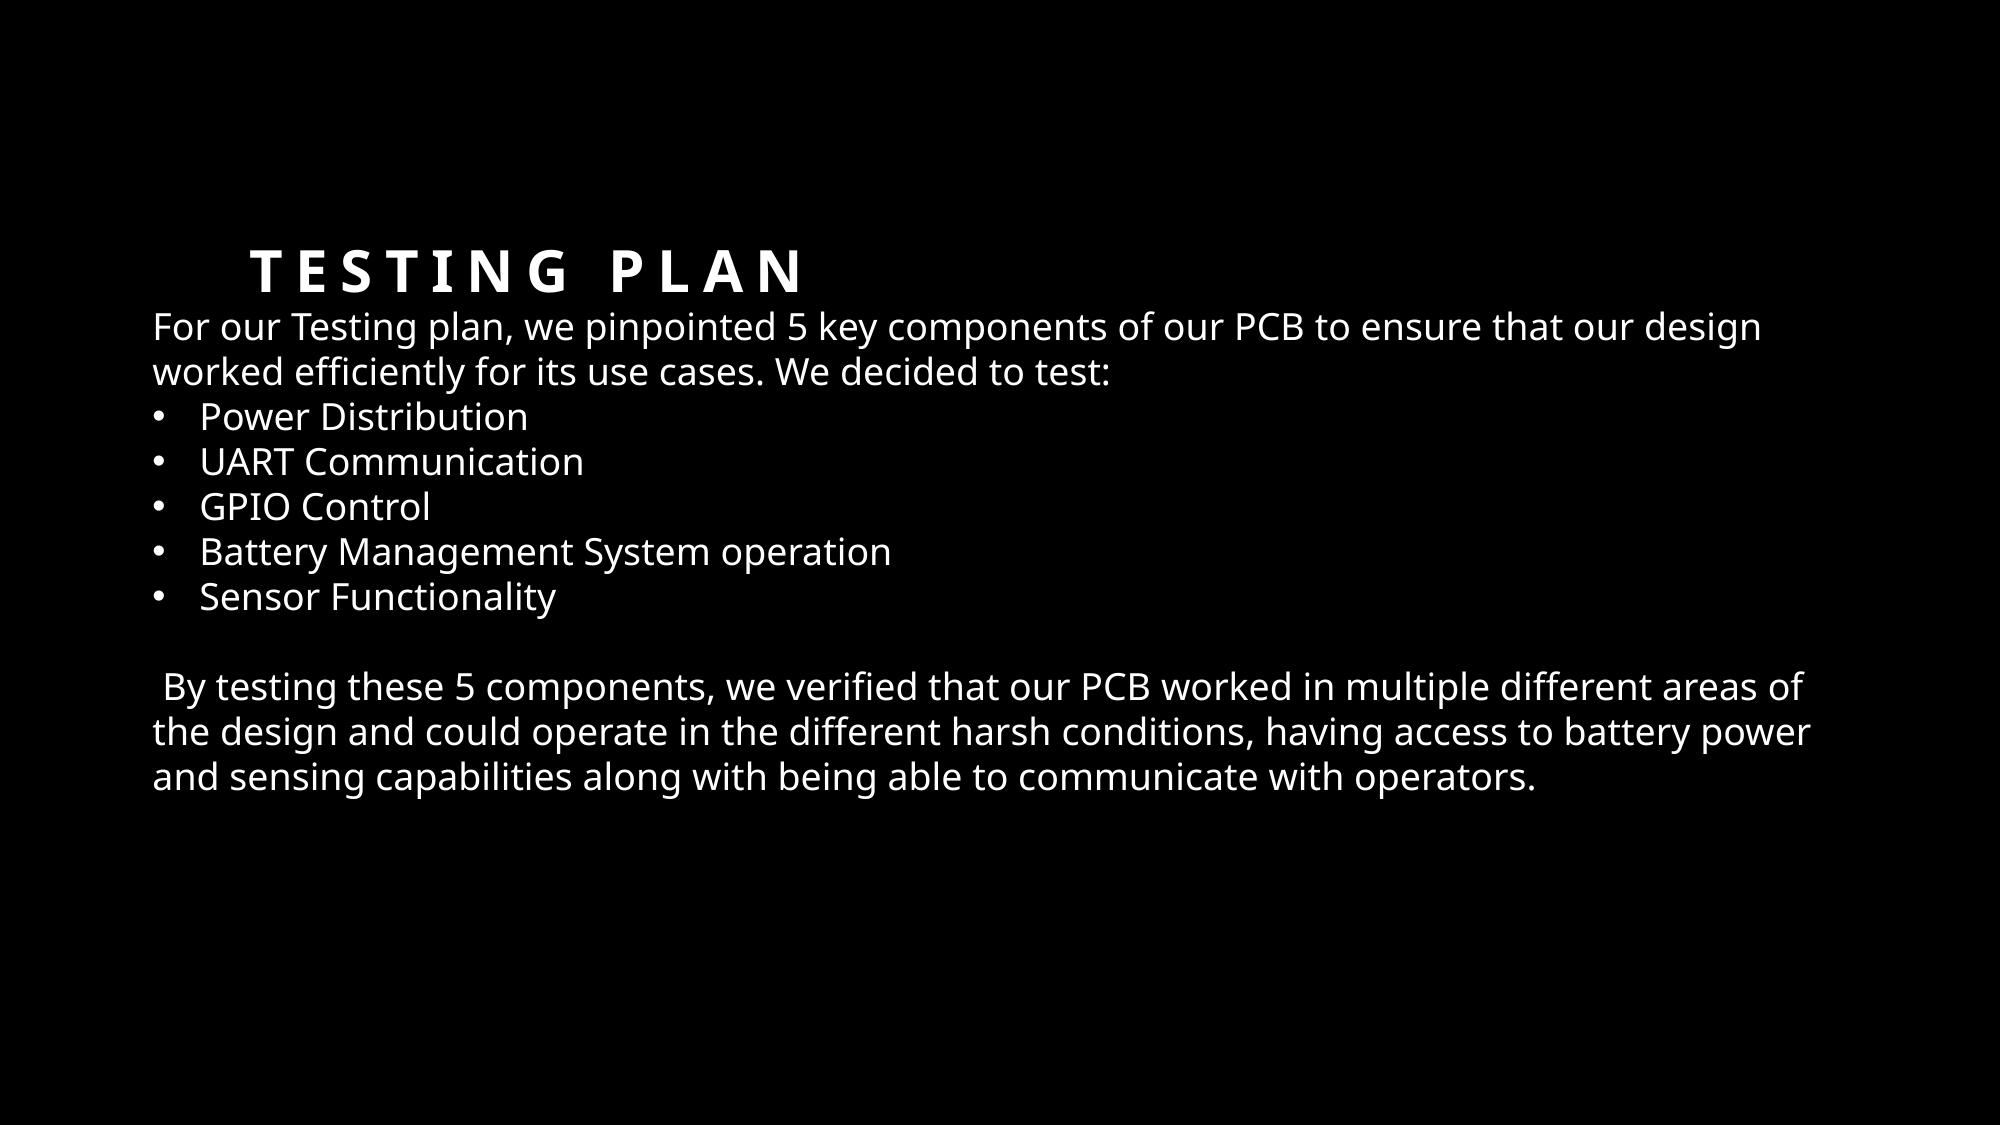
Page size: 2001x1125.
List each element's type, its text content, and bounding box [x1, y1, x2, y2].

text_box For our Testing plan, we pinpointed 5 key components of our PCB to ensure that our design worked efficiently for its use cases. We decided to test: Power Distribution UART Communication GPIO Control Battery Management System operation Sensor Functionality By testing these 5 components, we verified that our PCB worked in multiple different areas of the design and could operate in the different harsh conditions, having access to battery power and sensing capabilities along with being able to communicate with operators. [137, 295, 1836, 806]
title Testing Plan [234, 170, 1750, 295]
